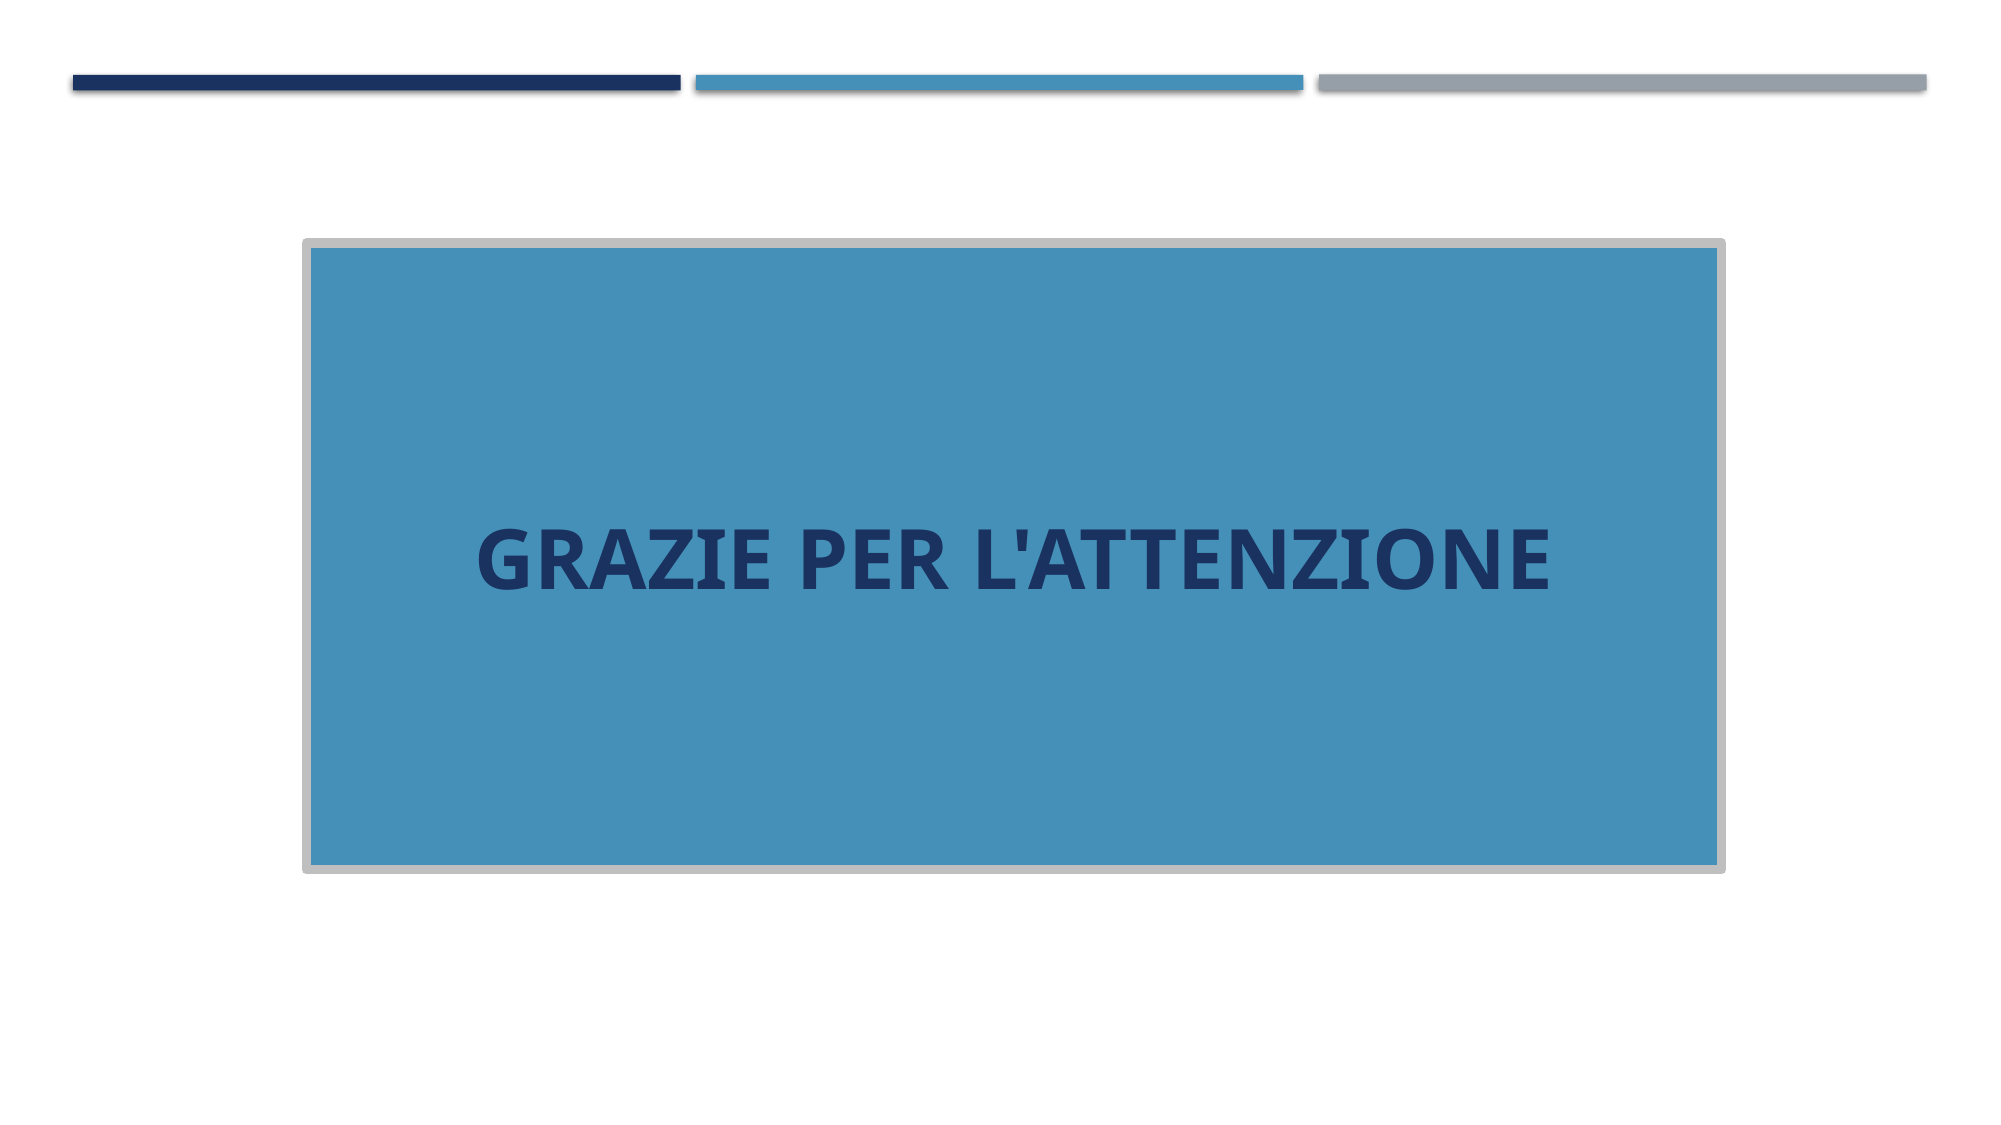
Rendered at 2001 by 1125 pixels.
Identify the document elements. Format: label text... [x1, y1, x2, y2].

text_box GRAZIE PER L'ATTENZIONE [304, 241, 1724, 871]
